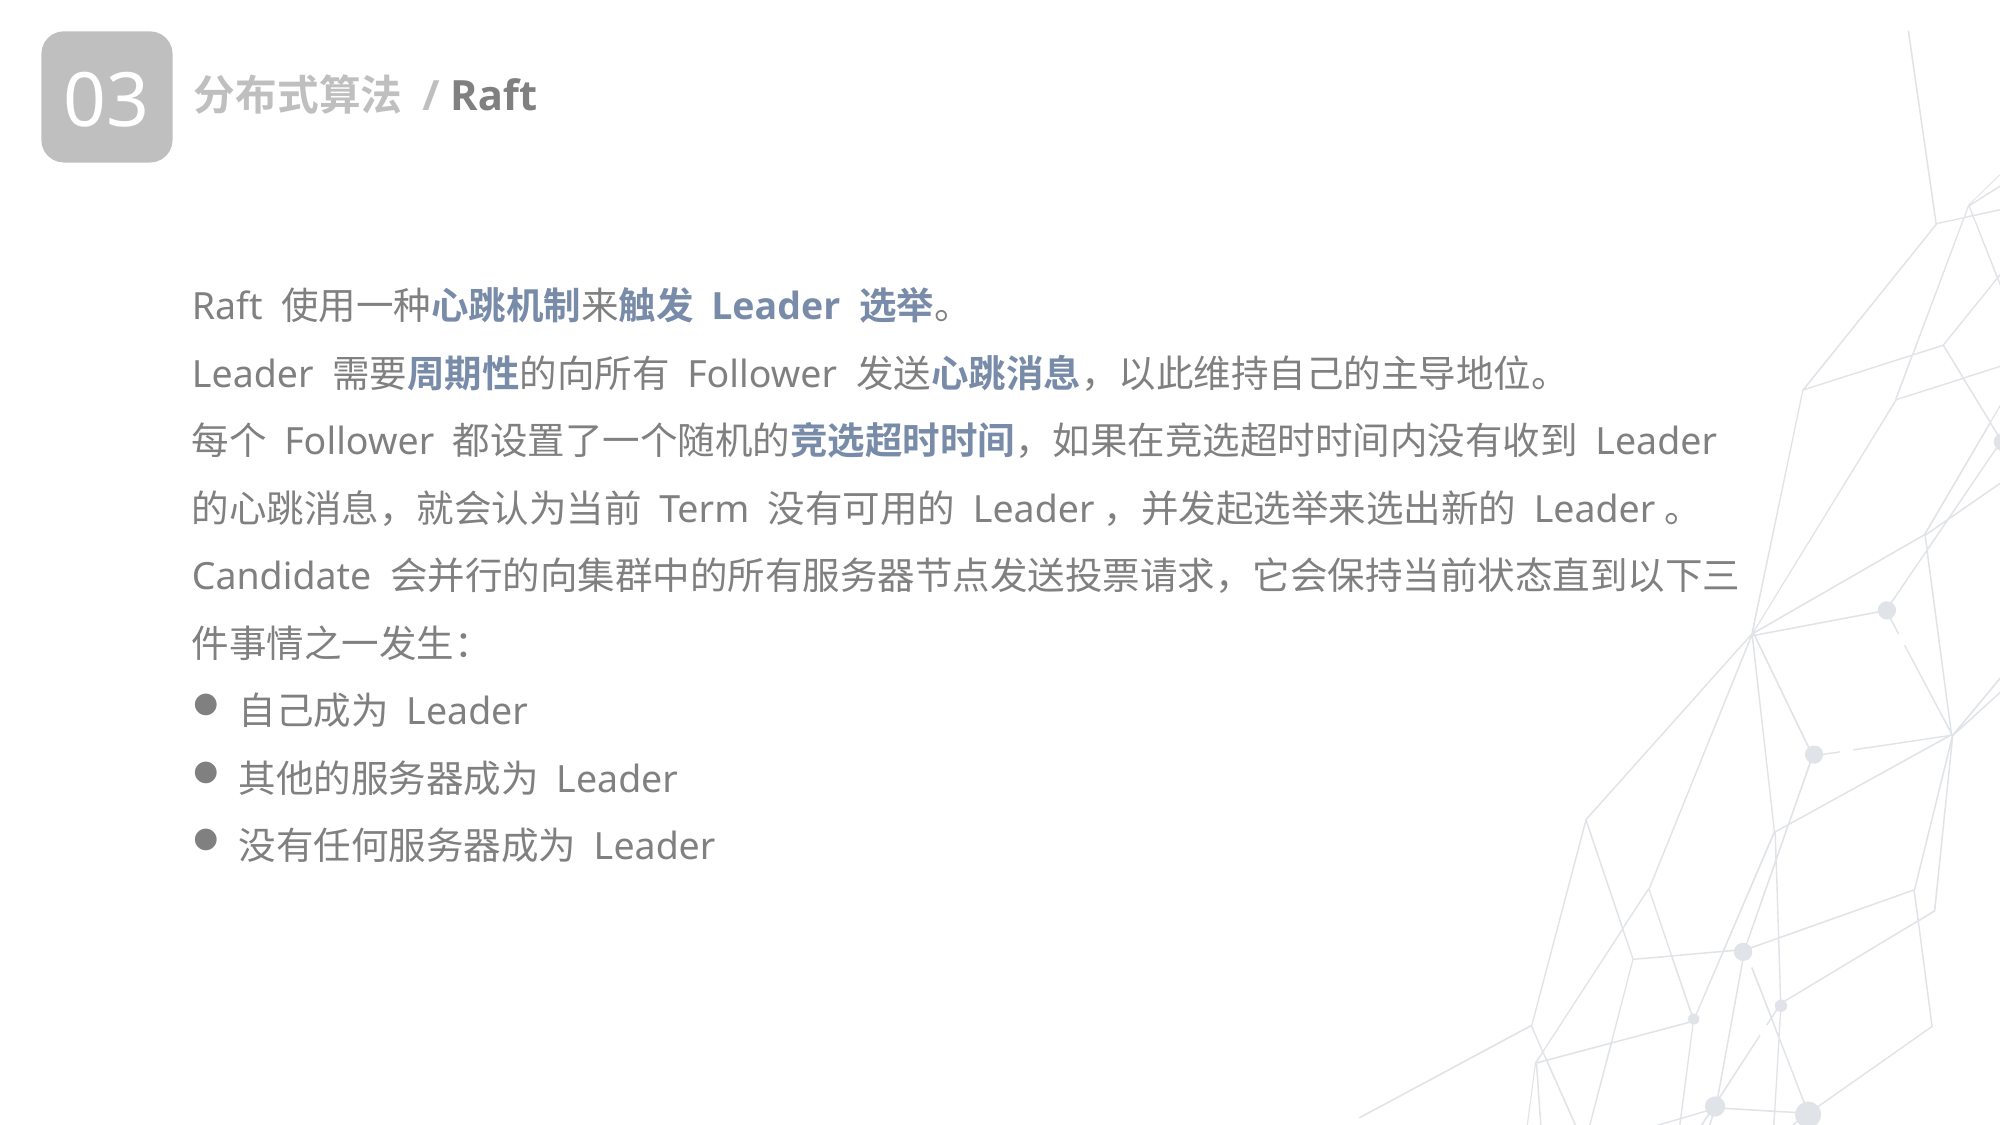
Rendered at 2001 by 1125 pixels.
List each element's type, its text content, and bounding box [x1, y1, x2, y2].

text_box [1358, 30, 2000, 1125]
text_box 分布式算法 / Raft [194, 35, 1146, 138]
text_box Raft 使用一种心跳机制来触发 Leader 选举。 Leader 需要周期性的向所有 Follower 发送心跳消息，以此维持自己的主导地位。 每个 Follower 都设置了一个随机的竞选超时时间，如果在竞选超时时间内没有收到 Leader 的心跳消息，就会认为当前 Term 没有可用的 Leader，并发起选举来选出新的 Leader。 Candidate 会并行的向集群中的所有服务器节点发送投票请求，它会保持当前状态直到以下三件事情之一发生： 自己成为 Leader 其他的服务器成为 Leader 没有任何服务器成为 Leader [177, 252, 1764, 875]
text_box 03 [41, 31, 173, 163]
